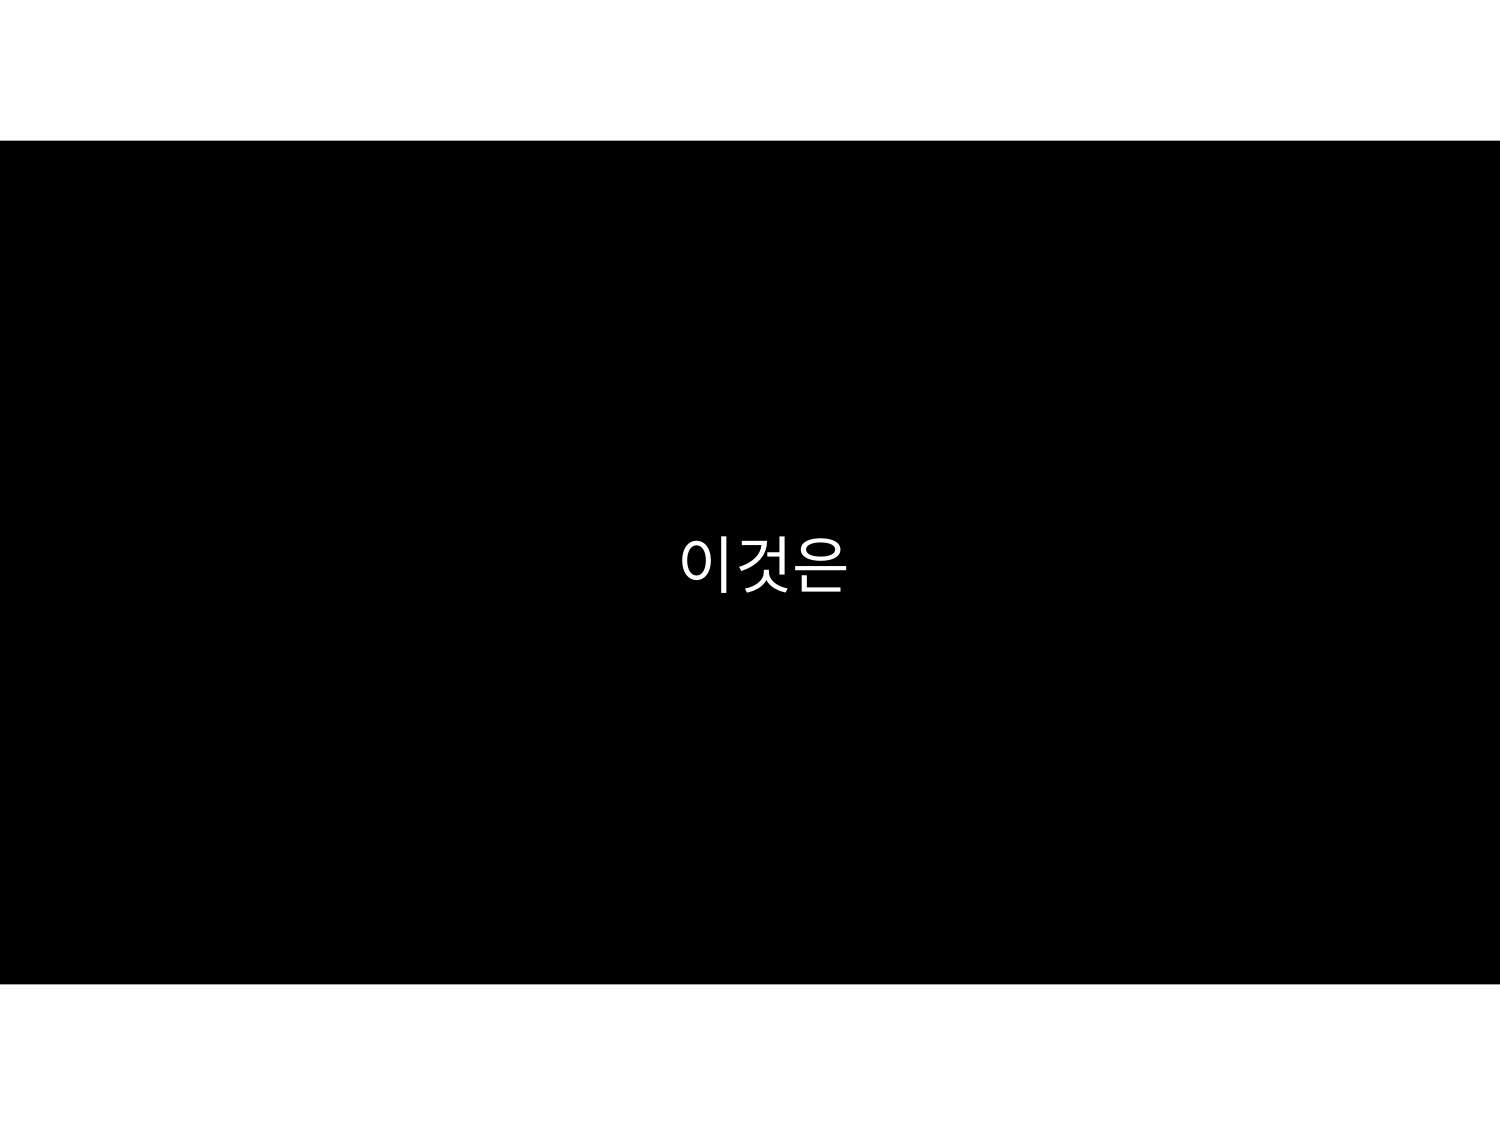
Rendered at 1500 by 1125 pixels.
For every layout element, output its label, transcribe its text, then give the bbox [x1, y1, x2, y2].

text_box [0, 138, 1500, 986]
text_box 이것은 [663, 518, 866, 609]
